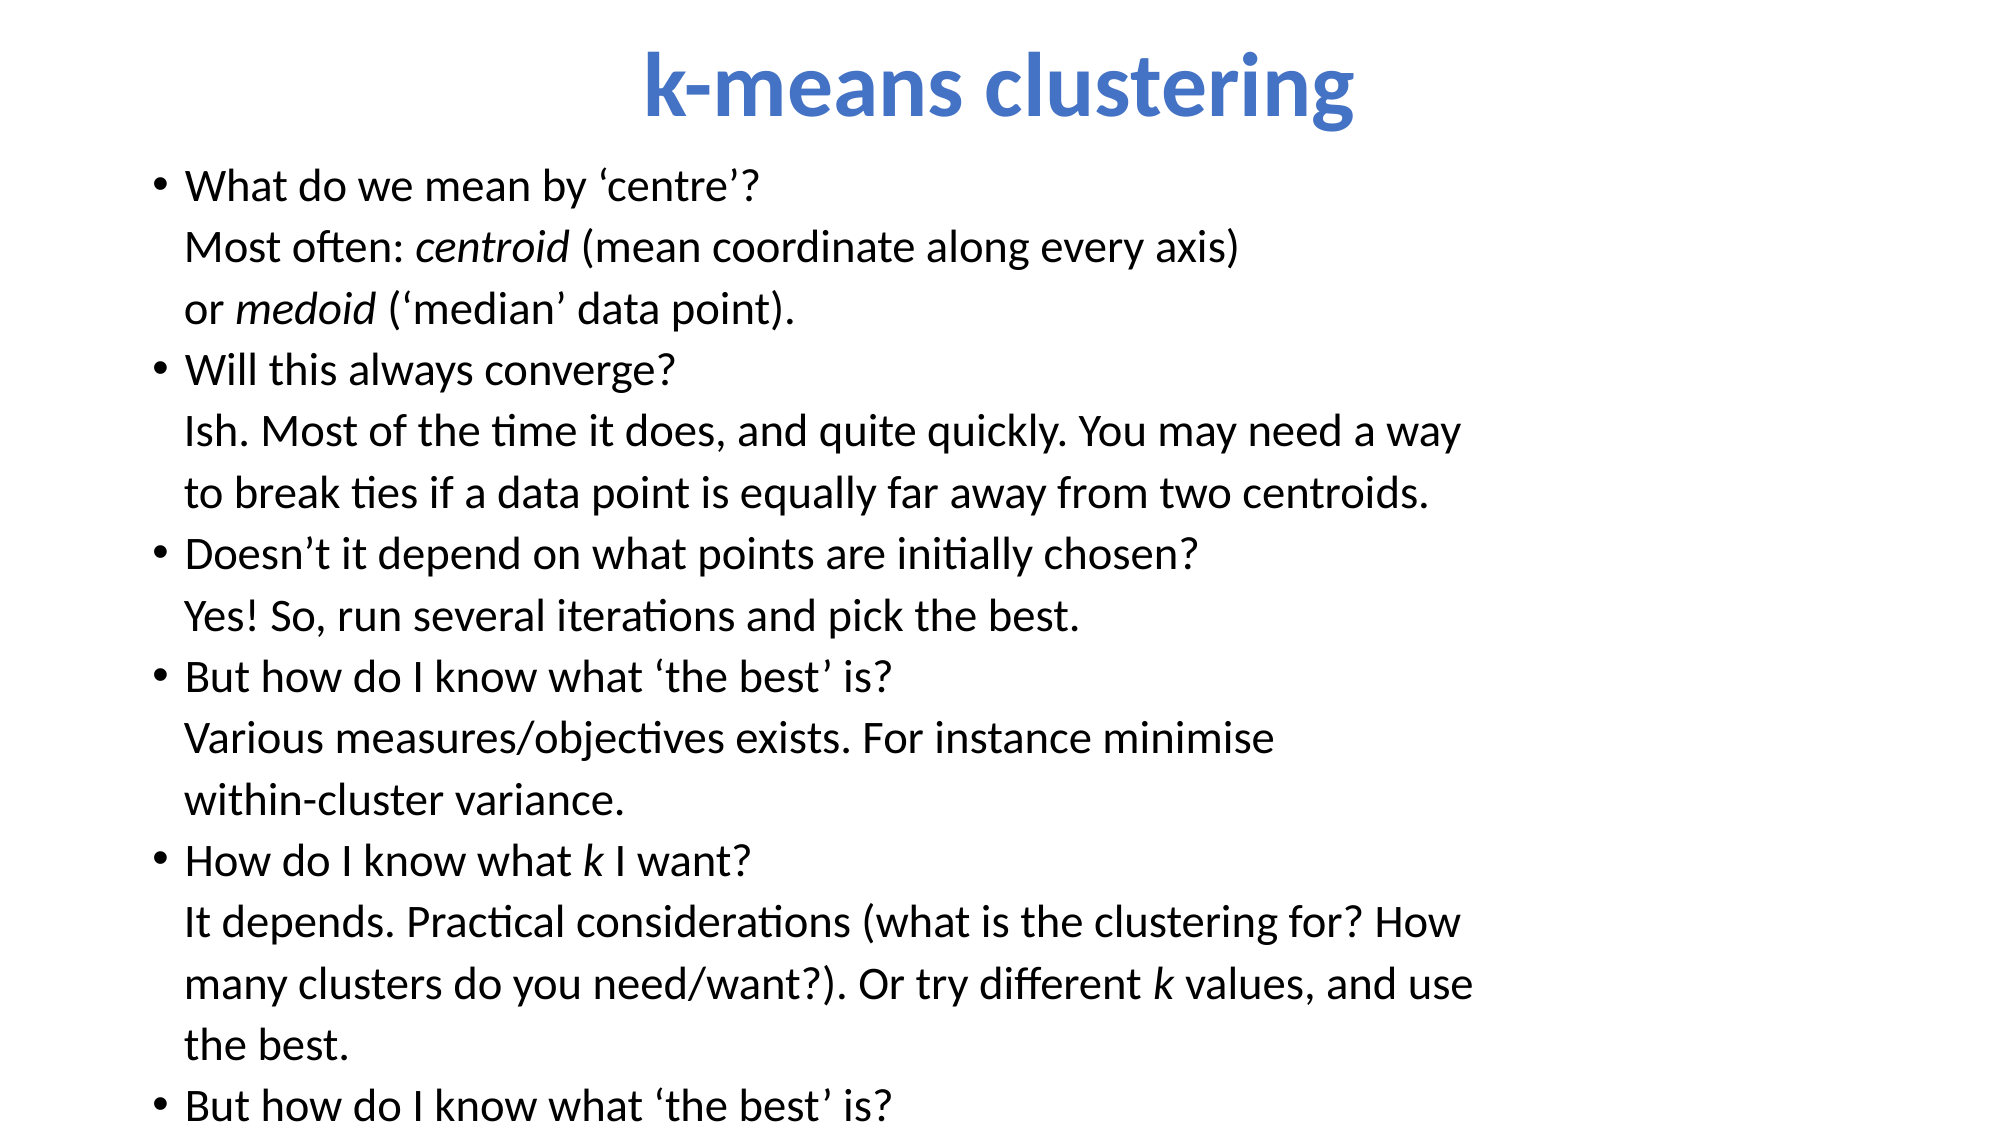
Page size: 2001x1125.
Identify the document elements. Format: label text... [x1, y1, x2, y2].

text_box k-means clustering [137, 29, 1863, 141]
list What do we mean by ‘centre’? Most often: centroid (mean coordinate along every axis) or medoid (‘median’ data point). Will this always converge? Ish. Most of the time it does, and quite quickly. You may need a way to break ties if a data point is equally far away from two centroids. Doesn’t it depend on what points are initially chosen? Yes! So, run several iterations and pick the best. But how do I know what ‘the best’ is? Various measures/objectives exists. For instance minimise within-cluster variance. How do I know what k I want? It depends. Practical considerations (what is the clustering for? How many clusters do you need/want?). Or try different k values, and use the best. But how do I know what ‘the best’ is? [137, 141, 1958, 1125]
